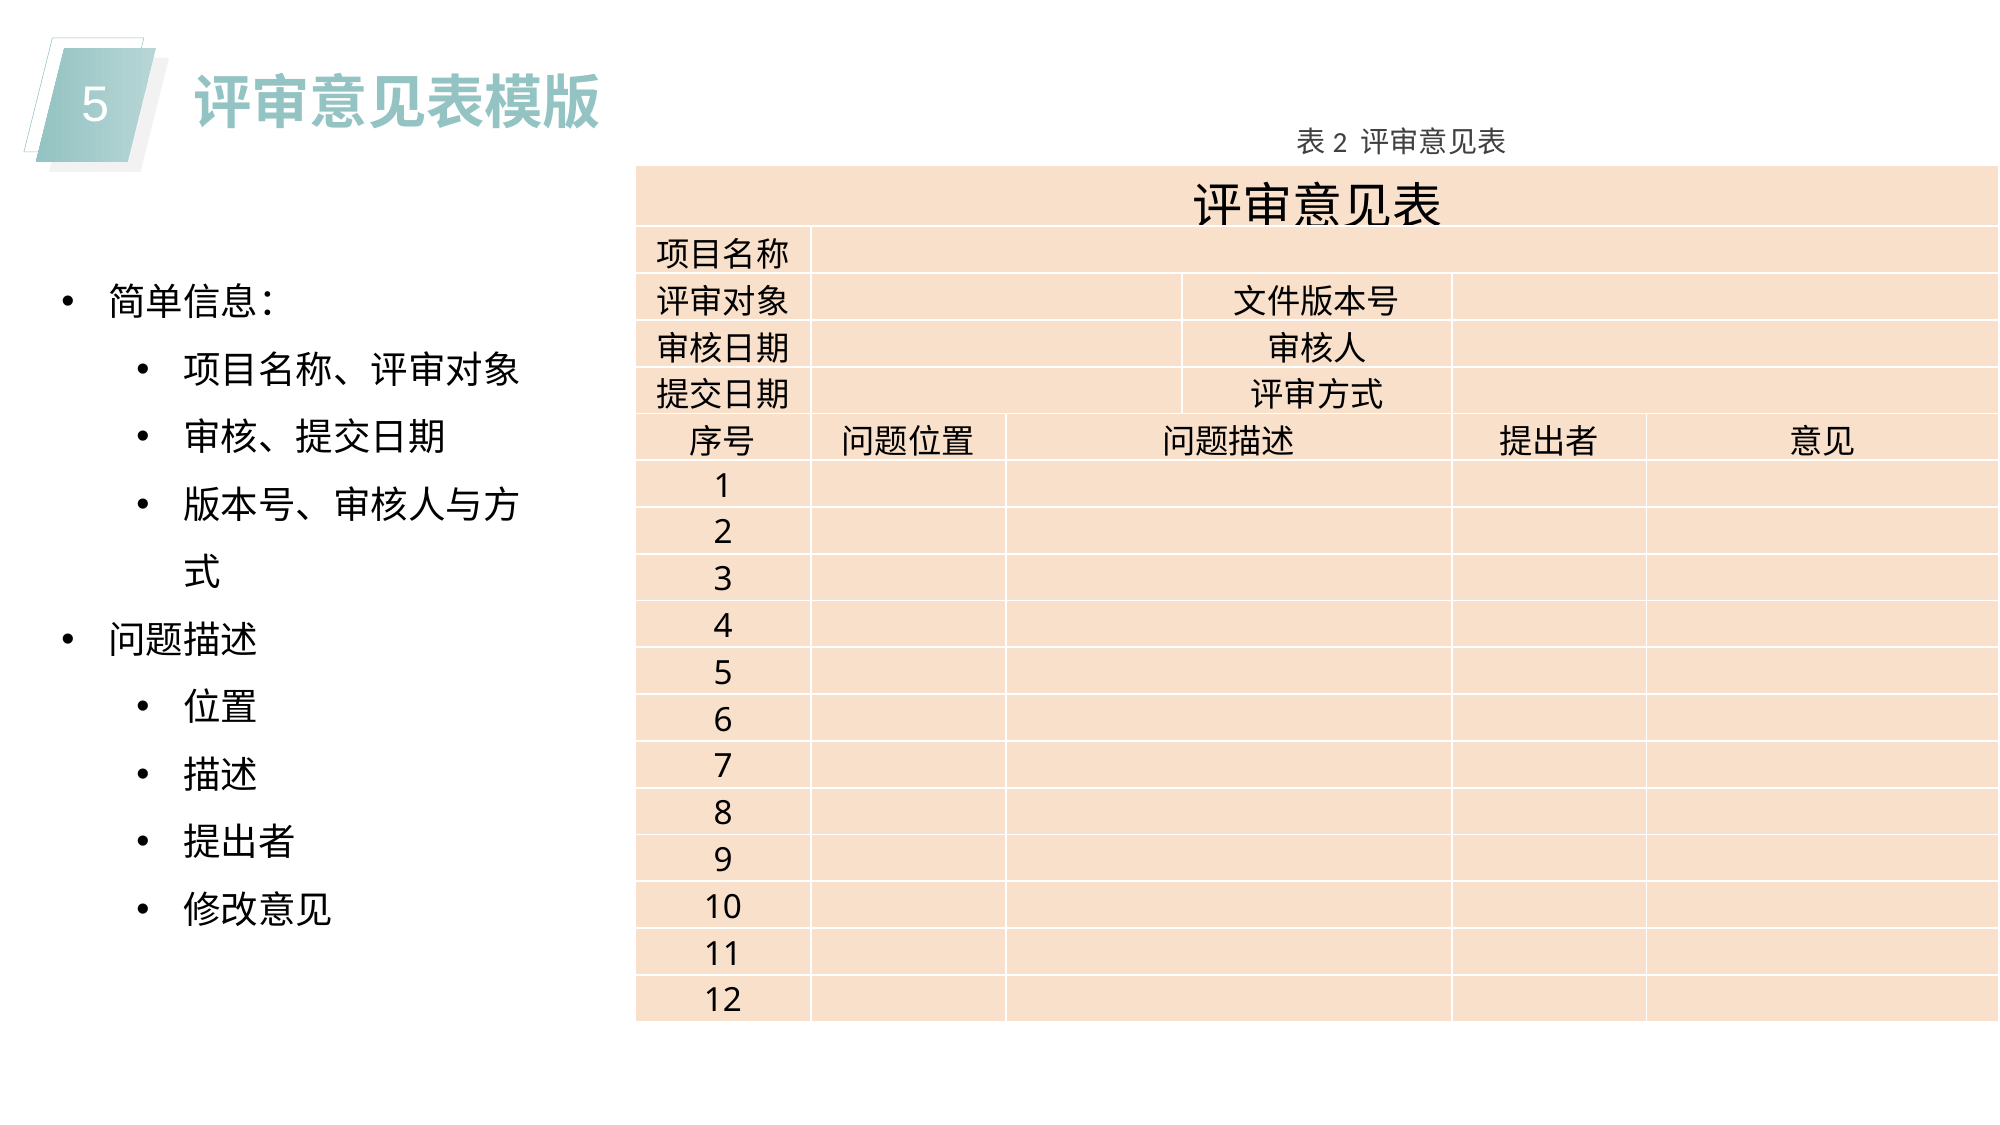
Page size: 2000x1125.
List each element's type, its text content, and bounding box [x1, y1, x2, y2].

table_cell [812, 227, 1998, 272]
table_cell [1453, 368, 1998, 413]
table_cell 6 [636, 695, 810, 740]
table_cell [1453, 601, 1646, 646]
table_cell [1453, 742, 1646, 787]
table_cell 问题位置 [812, 414, 1005, 459]
table_cell [1453, 789, 1646, 834]
table_cell [1453, 321, 1998, 366]
table_cell [1453, 835, 1646, 880]
table_cell 评审方式 [1183, 368, 1451, 413]
table_cell [1647, 601, 1998, 646]
table_cell 序号 [636, 414, 810, 459]
table_cell [812, 508, 1005, 553]
table_cell [1647, 929, 1998, 974]
table_cell [1453, 695, 1646, 740]
table_cell [1647, 695, 1998, 740]
table_cell [812, 461, 1005, 506]
table_cell 文件版本号 [1183, 274, 1451, 319]
table_cell [812, 321, 1181, 366]
table_cell [1453, 882, 1646, 927]
table_cell [1647, 508, 1998, 553]
table_cell [1647, 789, 1998, 834]
text_box 简单信息： 项目名称、评审对象 审核、提交日期 版本号、审核人与方式 问题描述 位置 描述 提出者 修改意见 [46, 248, 559, 1006]
table_cell 9 [636, 835, 810, 880]
table_cell [812, 929, 1005, 974]
table_cell [1453, 508, 1646, 553]
table_cell 意见 [1647, 414, 1998, 459]
table_cell [1647, 461, 1998, 506]
table_cell [1647, 648, 1998, 693]
table_cell [812, 835, 1005, 880]
table_cell [1453, 929, 1646, 974]
table_cell [1007, 555, 1451, 600]
table_cell 提交日期 [636, 368, 810, 413]
table_cell [812, 368, 1181, 413]
table_cell [1007, 789, 1451, 834]
table_cell [812, 695, 1005, 740]
table_cell [1007, 601, 1451, 646]
table_cell [1453, 976, 1646, 1021]
table_cell [1647, 882, 1998, 927]
table_cell [1453, 274, 1998, 319]
table_cell 问题描述 [1007, 414, 1451, 459]
table_cell 11 [636, 929, 810, 974]
table_cell [812, 789, 1005, 834]
table_cell [1007, 695, 1451, 740]
table_cell 7 [636, 742, 810, 787]
table_cell 审核人 [1183, 321, 1451, 366]
table_cell [1453, 555, 1646, 600]
table_cell 审核日期 [636, 321, 810, 366]
table_cell 1 [636, 461, 810, 506]
table_cell [1453, 461, 1646, 506]
table_cell [1453, 648, 1646, 693]
table_cell [1647, 742, 1998, 787]
table_cell [812, 601, 1005, 646]
table_header 评审意见表 [636, 166, 1998, 225]
table_cell [812, 882, 1005, 927]
table_cell [812, 274, 1181, 319]
table_cell [1007, 929, 1451, 974]
table_cell [1007, 976, 1451, 1021]
table_cell [1647, 555, 1998, 600]
table_cell [1007, 882, 1451, 927]
table_cell [1647, 835, 1998, 880]
table_cell 8 [636, 789, 810, 834]
table_cell [1007, 508, 1451, 553]
table_cell 评审对象 [636, 274, 810, 319]
table_cell 3 [636, 555, 810, 600]
text_box 表2 评审意见表 [1281, 109, 1535, 167]
text_box 评审意见表模版 [178, 58, 677, 143]
table_cell [1007, 835, 1451, 880]
table_cell 4 [636, 601, 810, 646]
table_cell [1647, 976, 1998, 1021]
table_cell [812, 976, 1005, 1021]
table_cell [1007, 742, 1451, 787]
table_cell [1007, 648, 1451, 693]
table_cell [812, 648, 1005, 693]
table_cell 10 [636, 882, 810, 927]
table_cell [812, 742, 1005, 787]
table_cell 项目名称 [636, 227, 810, 272]
table_cell 5 [636, 648, 810, 693]
table_cell [812, 555, 1005, 600]
table_cell 2 [636, 508, 810, 553]
table_cell [1007, 461, 1451, 506]
table_cell 12 [636, 976, 810, 1021]
table_cell 提出者 [1453, 414, 1646, 459]
